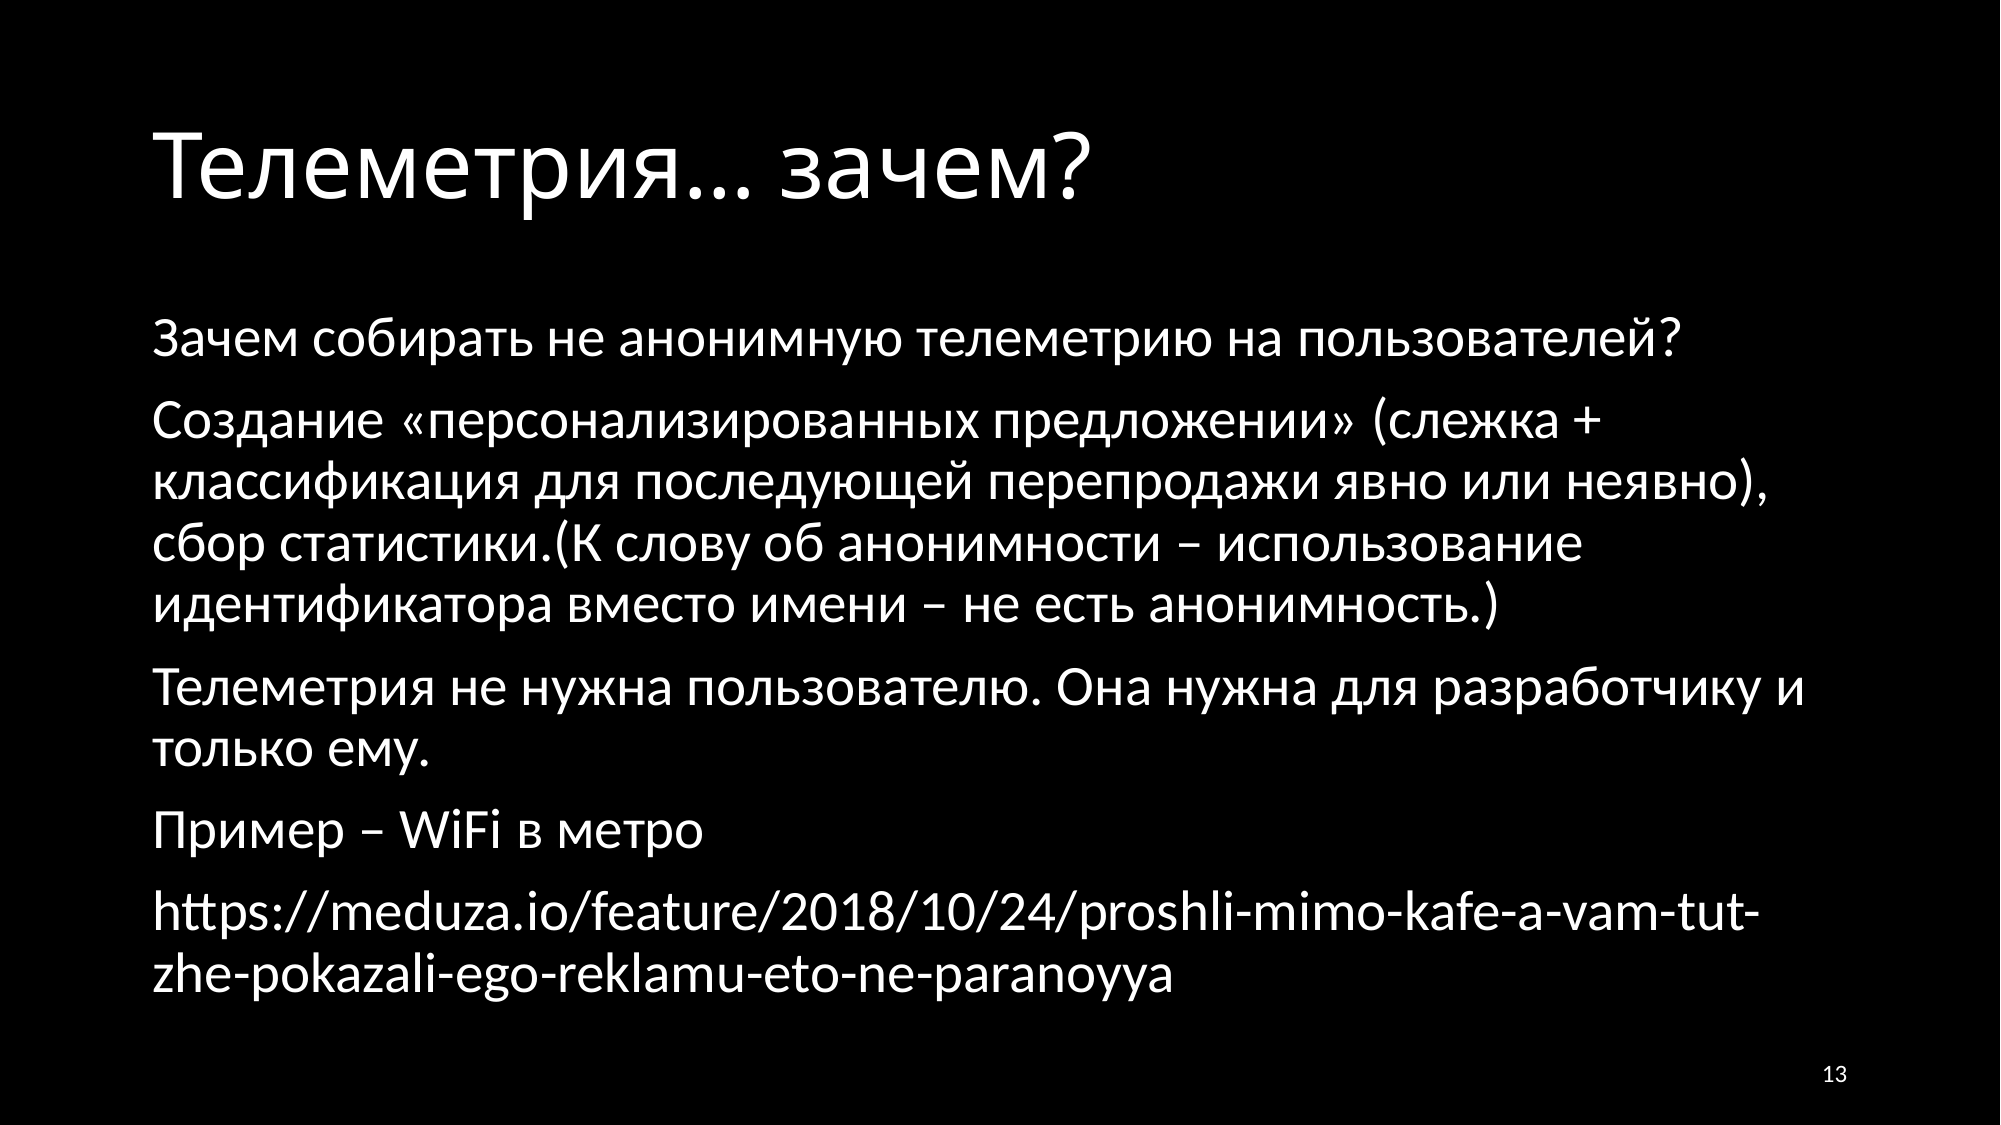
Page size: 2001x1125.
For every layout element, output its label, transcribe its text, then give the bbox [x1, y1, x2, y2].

slide_number 13 [1412, 1042, 1863, 1103]
list Зачем собирать не анонимную телеметрию на пользователей? Создание «персонализированных предложении» (слежка + классификация для последующей перепродажи явно или неявно), сбор статистики.(К слову об анонимности – использование идентификатора вместо имени – не есть анонимность.) Телеметрия не нужна пользователю. Она нужна для разработчику и только ему. Пример – WiFi в метро https://meduza.io/feature/2018/10/24/proshli-mimo-kafe-a-vam-tut-zhe-pokazali-ego-reklamu-eto-ne-paranoyya [137, 299, 1863, 1014]
title Телеметрия… зачем? [137, 59, 1863, 278]
